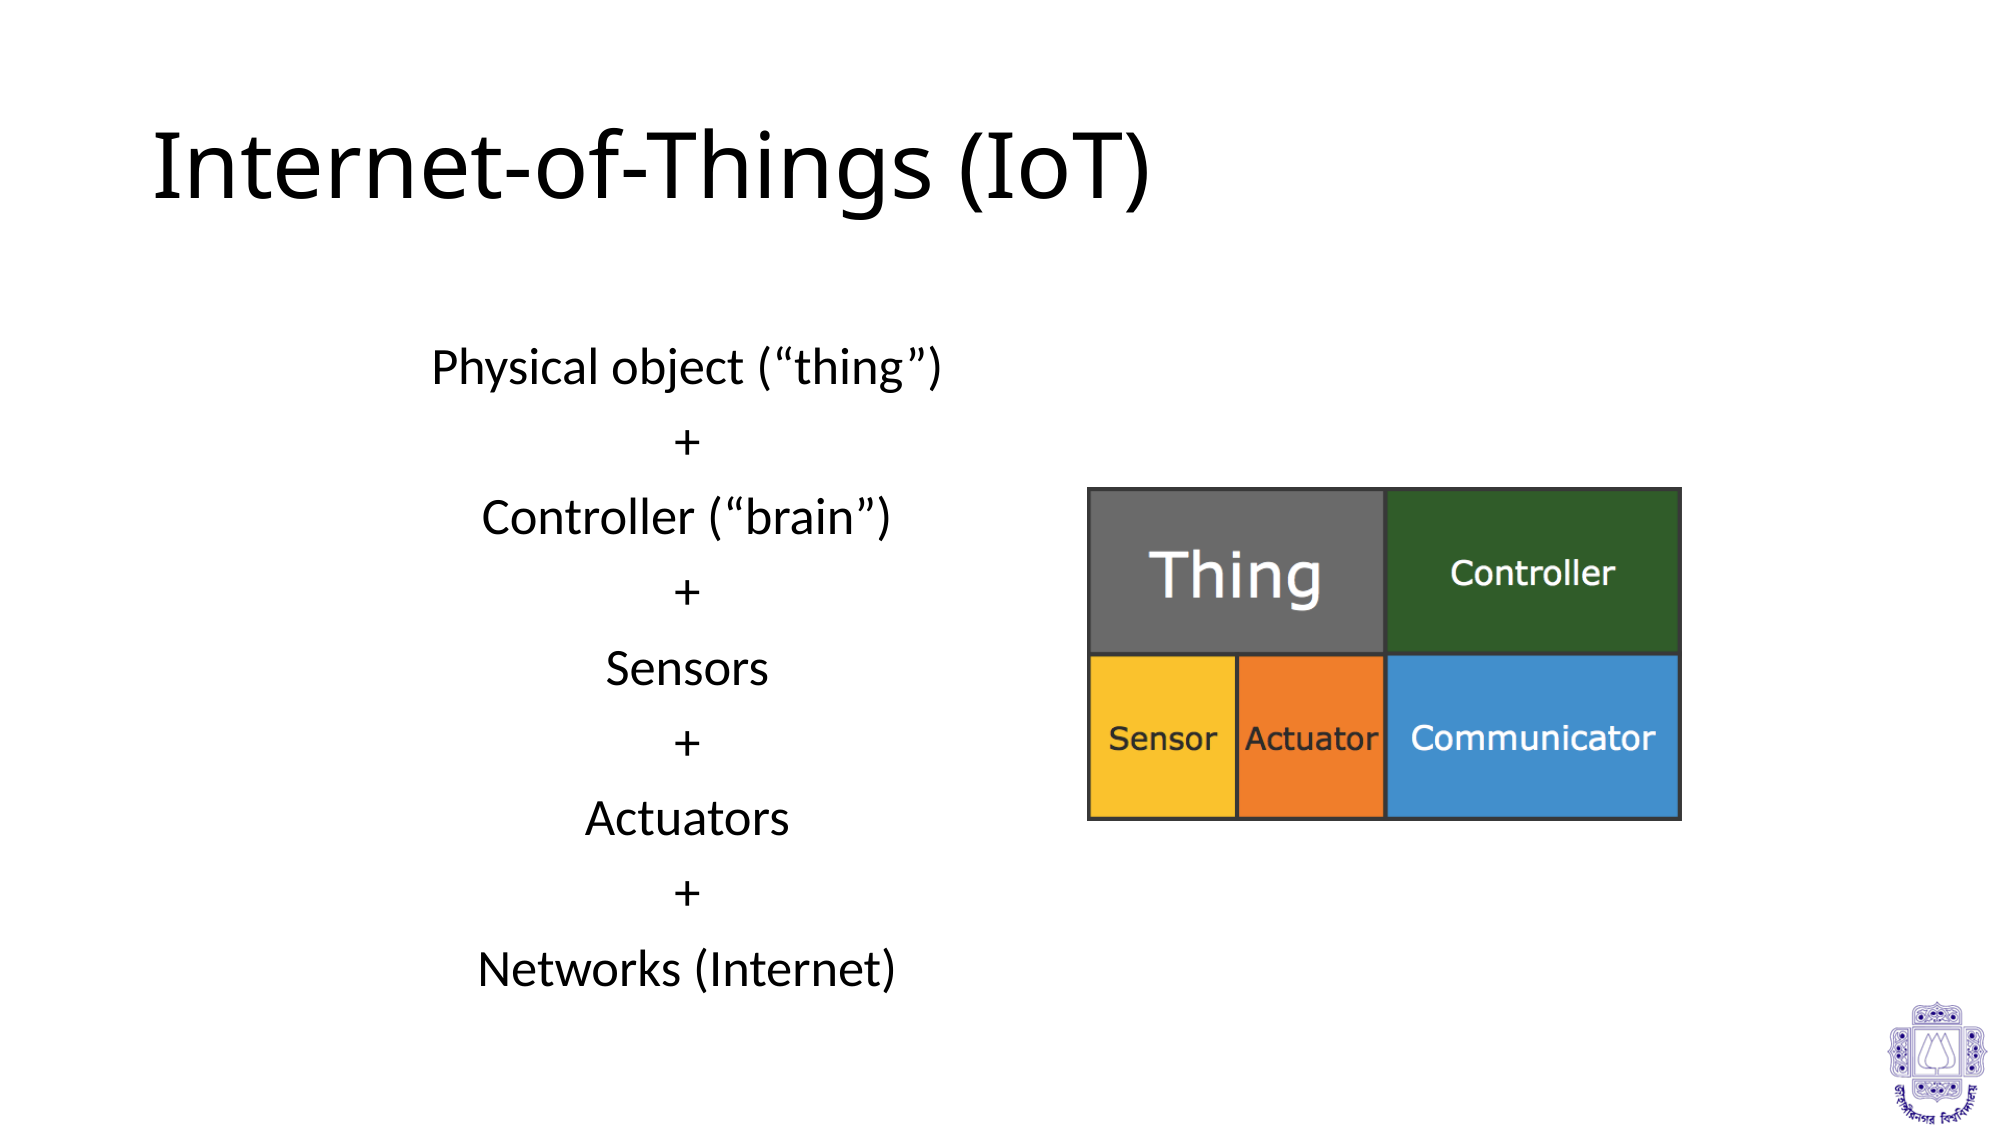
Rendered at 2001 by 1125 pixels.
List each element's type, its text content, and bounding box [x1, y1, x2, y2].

picture [1887, 1001, 1988, 1125]
list Physical object (“thing”) + Controller (“brain”) + Sensors + Actuators + Networks (Internet) [324, 249, 1050, 1005]
picture [1087, 487, 1682, 821]
title Internet-of-Things (IoT) [137, 59, 1863, 278]
